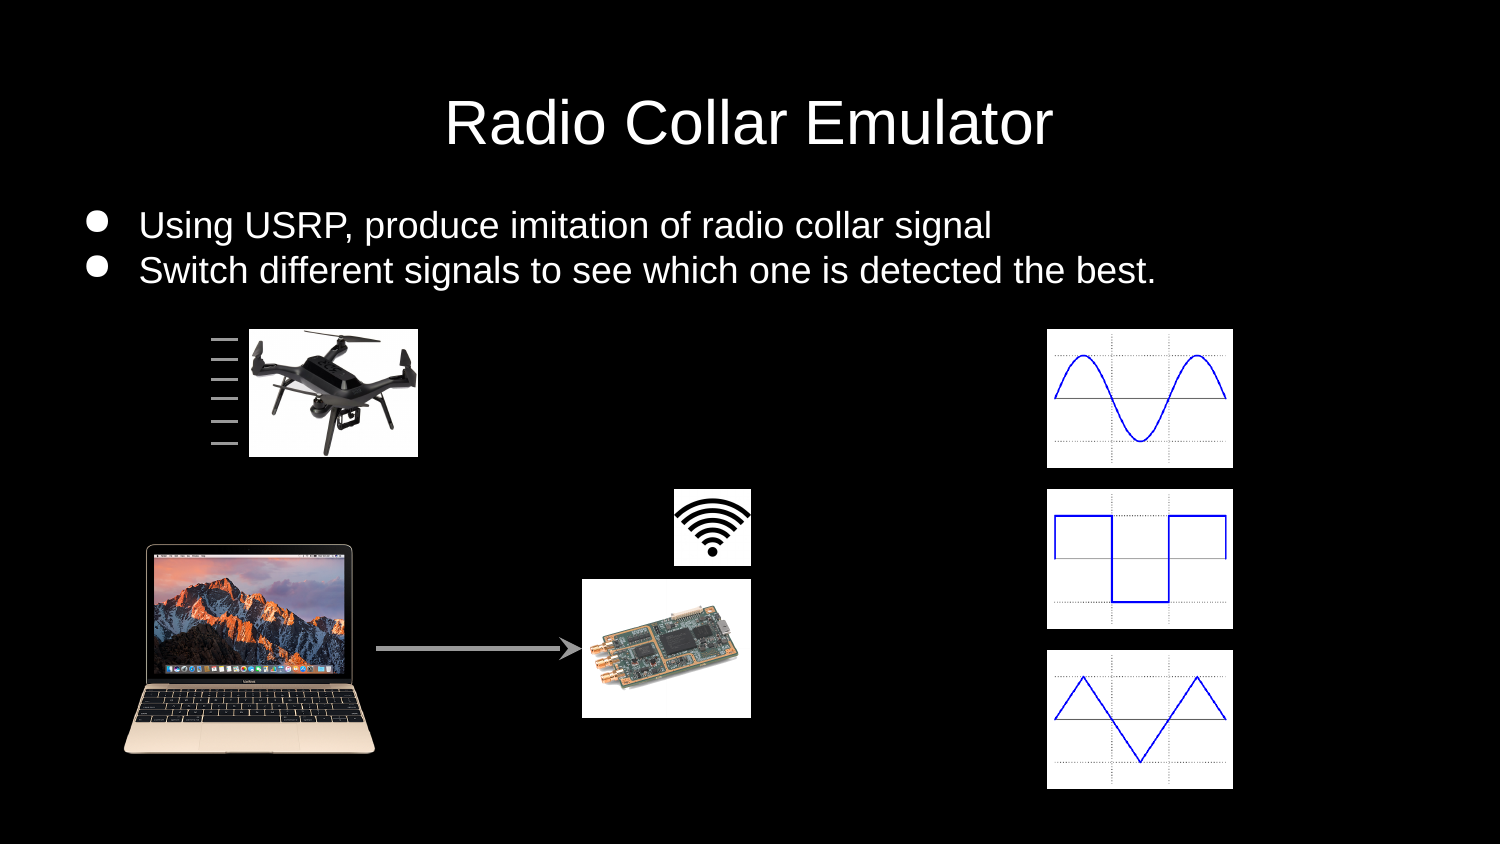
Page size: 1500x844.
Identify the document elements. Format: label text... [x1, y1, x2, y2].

picture [674, 489, 751, 566]
picture [1047, 650, 1233, 790]
picture [581, 579, 751, 719]
picture [1047, 489, 1233, 629]
title Radio Collar Emulator [51, 72, 1449, 167]
picture [1047, 328, 1233, 468]
picture [248, 328, 418, 457]
list Using USRP, produce imitation of radio collar signal Switch different signals to see which one is detected the best. [51, 189, 1449, 308]
picture [121, 498, 377, 799]
